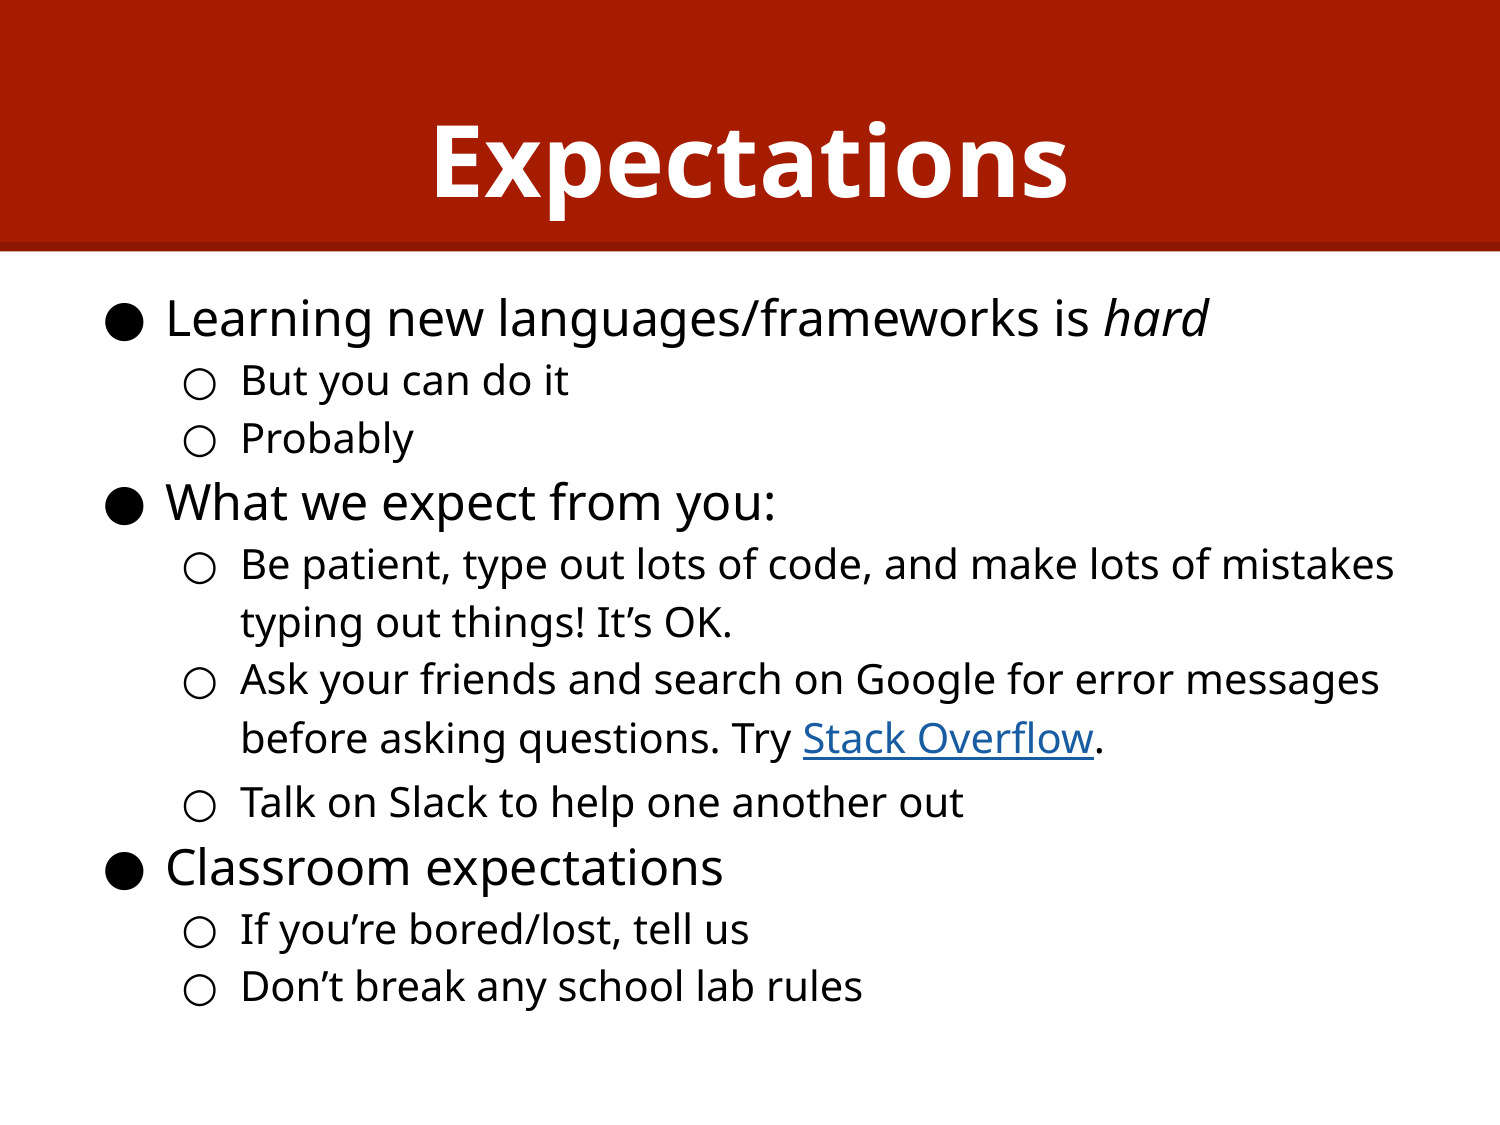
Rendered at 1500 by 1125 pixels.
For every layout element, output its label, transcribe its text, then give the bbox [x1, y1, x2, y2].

list Learning new languages/frameworks is hard But you can do it Probably What we expect from you: Be patient, type out lots of code, and make lots of mistakes typing out things! It’s OK. Ask your friends and search on Google for error messages before asking questions. Try Stack Overflow. Talk on Slack to help one another out Classroom expectations If you’re bored/lost, tell us Don’t break any school lab rules [75, 262, 1425, 1078]
title Expectations [75, 45, 1425, 233]
